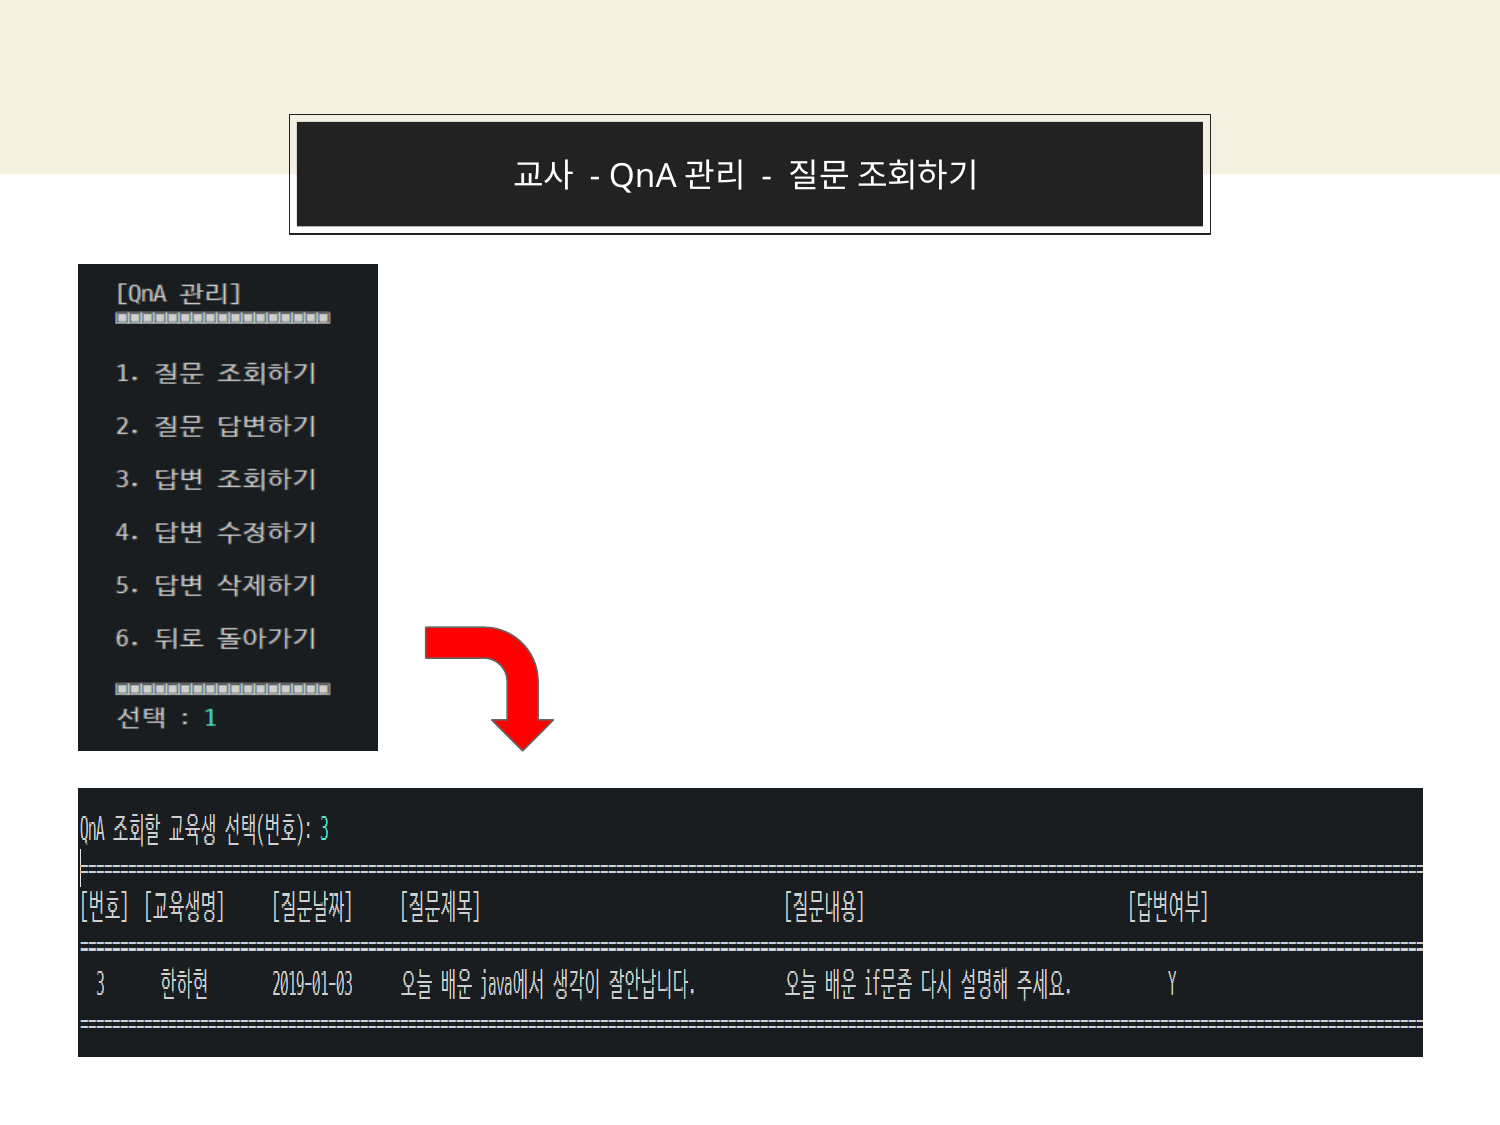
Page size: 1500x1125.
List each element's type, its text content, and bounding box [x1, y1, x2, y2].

picture [78, 788, 1424, 1057]
title 교사 - QnA관리 - 질문 조회하기 [296, 121, 1203, 227]
text_box [425, 627, 554, 751]
picture [78, 264, 378, 752]
